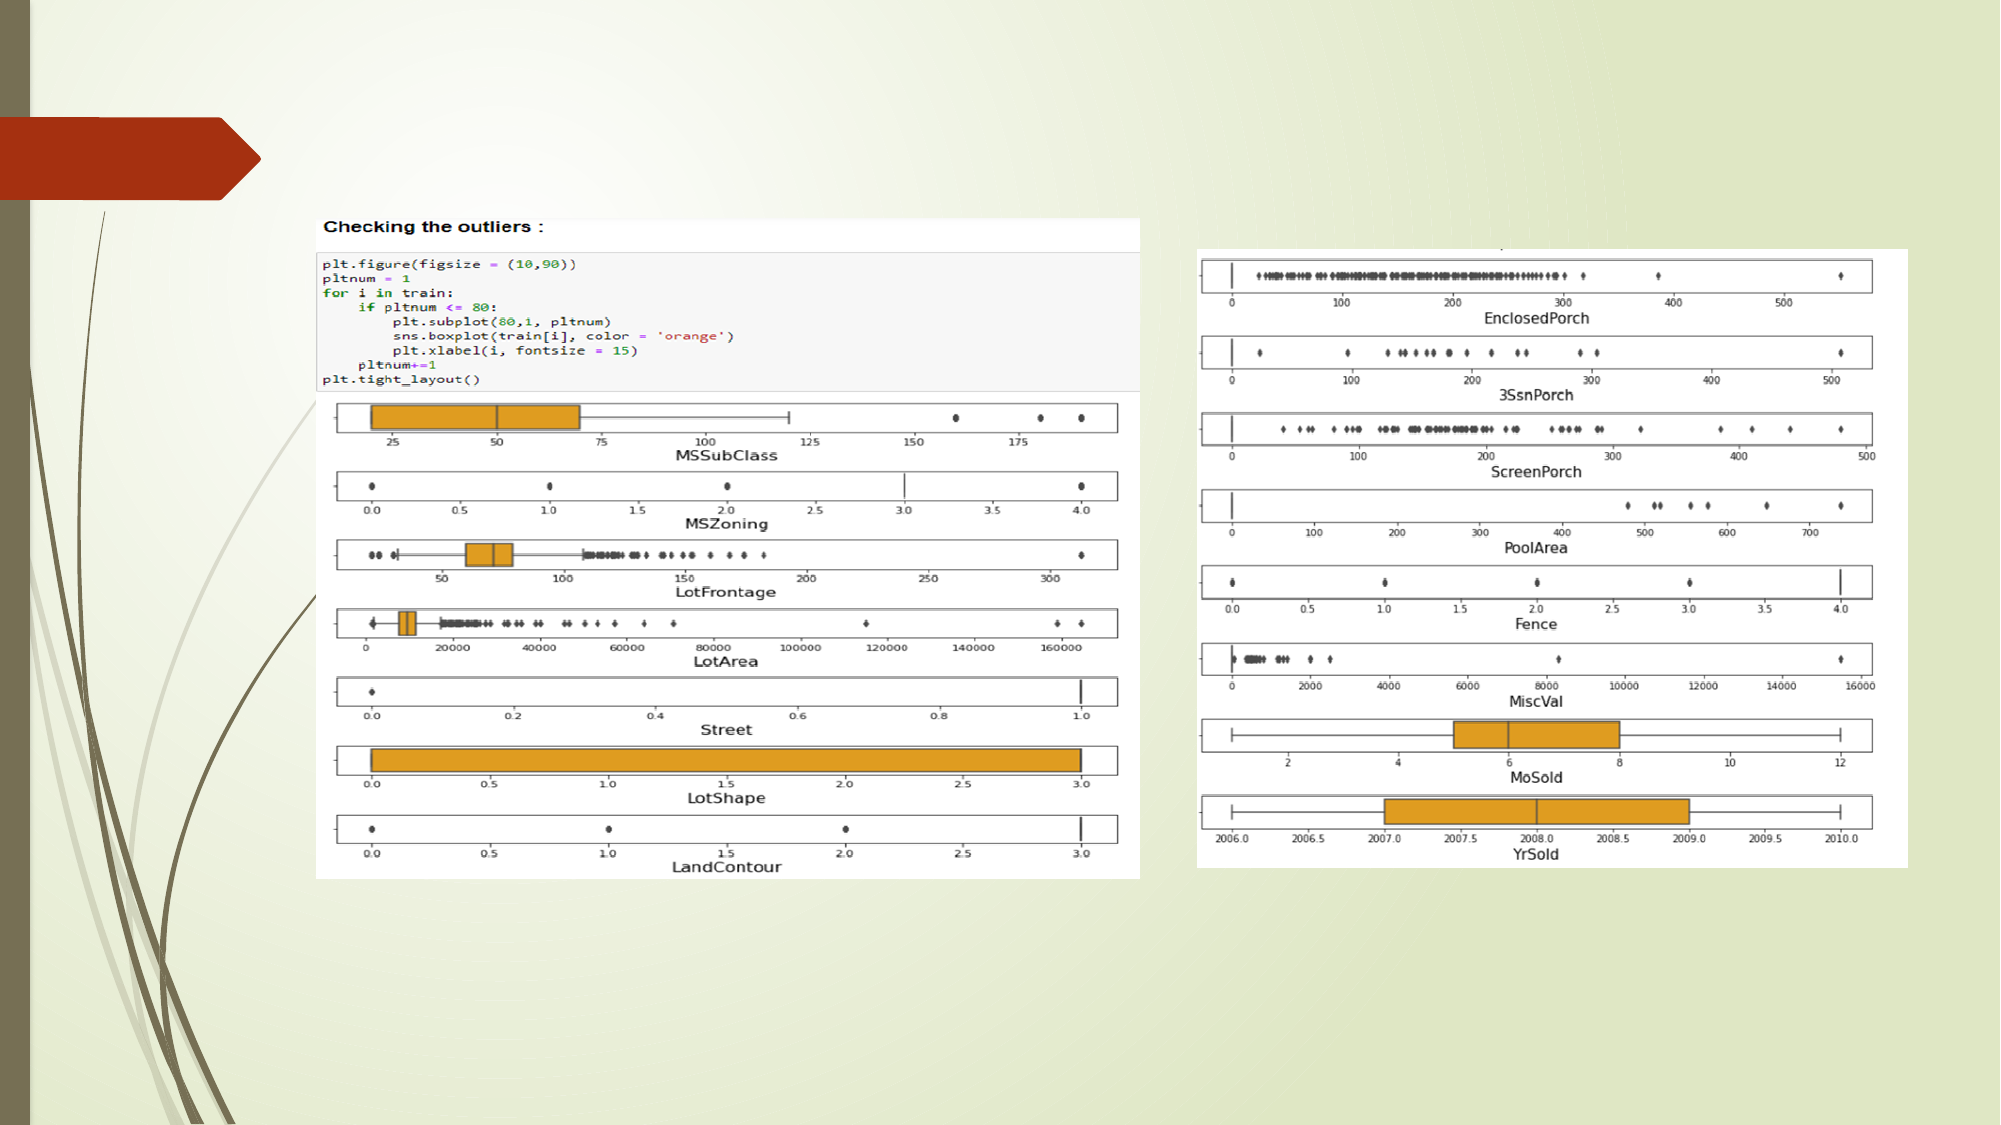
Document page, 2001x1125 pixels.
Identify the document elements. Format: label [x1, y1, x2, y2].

list [1197, 249, 1908, 868]
list [315, 218, 1140, 879]
